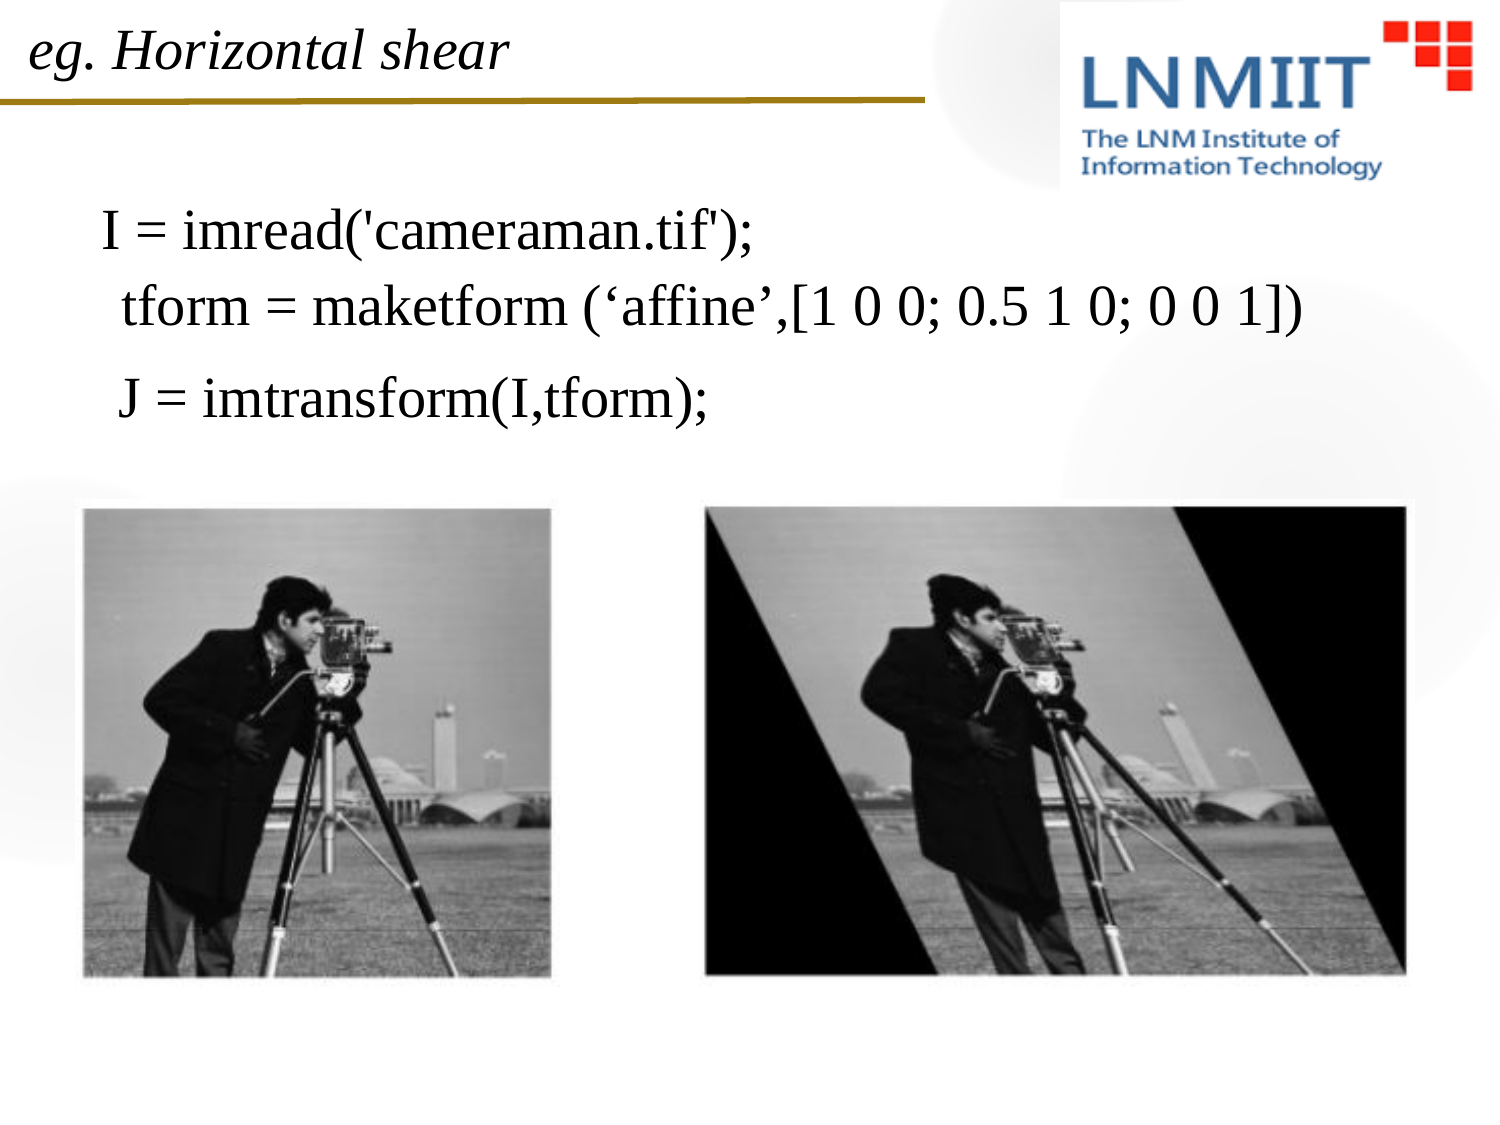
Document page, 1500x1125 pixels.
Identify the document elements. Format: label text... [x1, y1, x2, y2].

picture [1060, 2, 1498, 198]
text_box tform = maketform (‘affine’,[1 0 0; 0.5 1 0; 0 0 1]) [121, 267, 1320, 338]
text_box J = imtransform(I,tform); [118, 358, 725, 429]
text_box eg. Horizontal shear I = imread('cameraman.tif'); [28, 11, 770, 262]
picture [74, 499, 560, 987]
picture [699, 499, 1416, 987]
